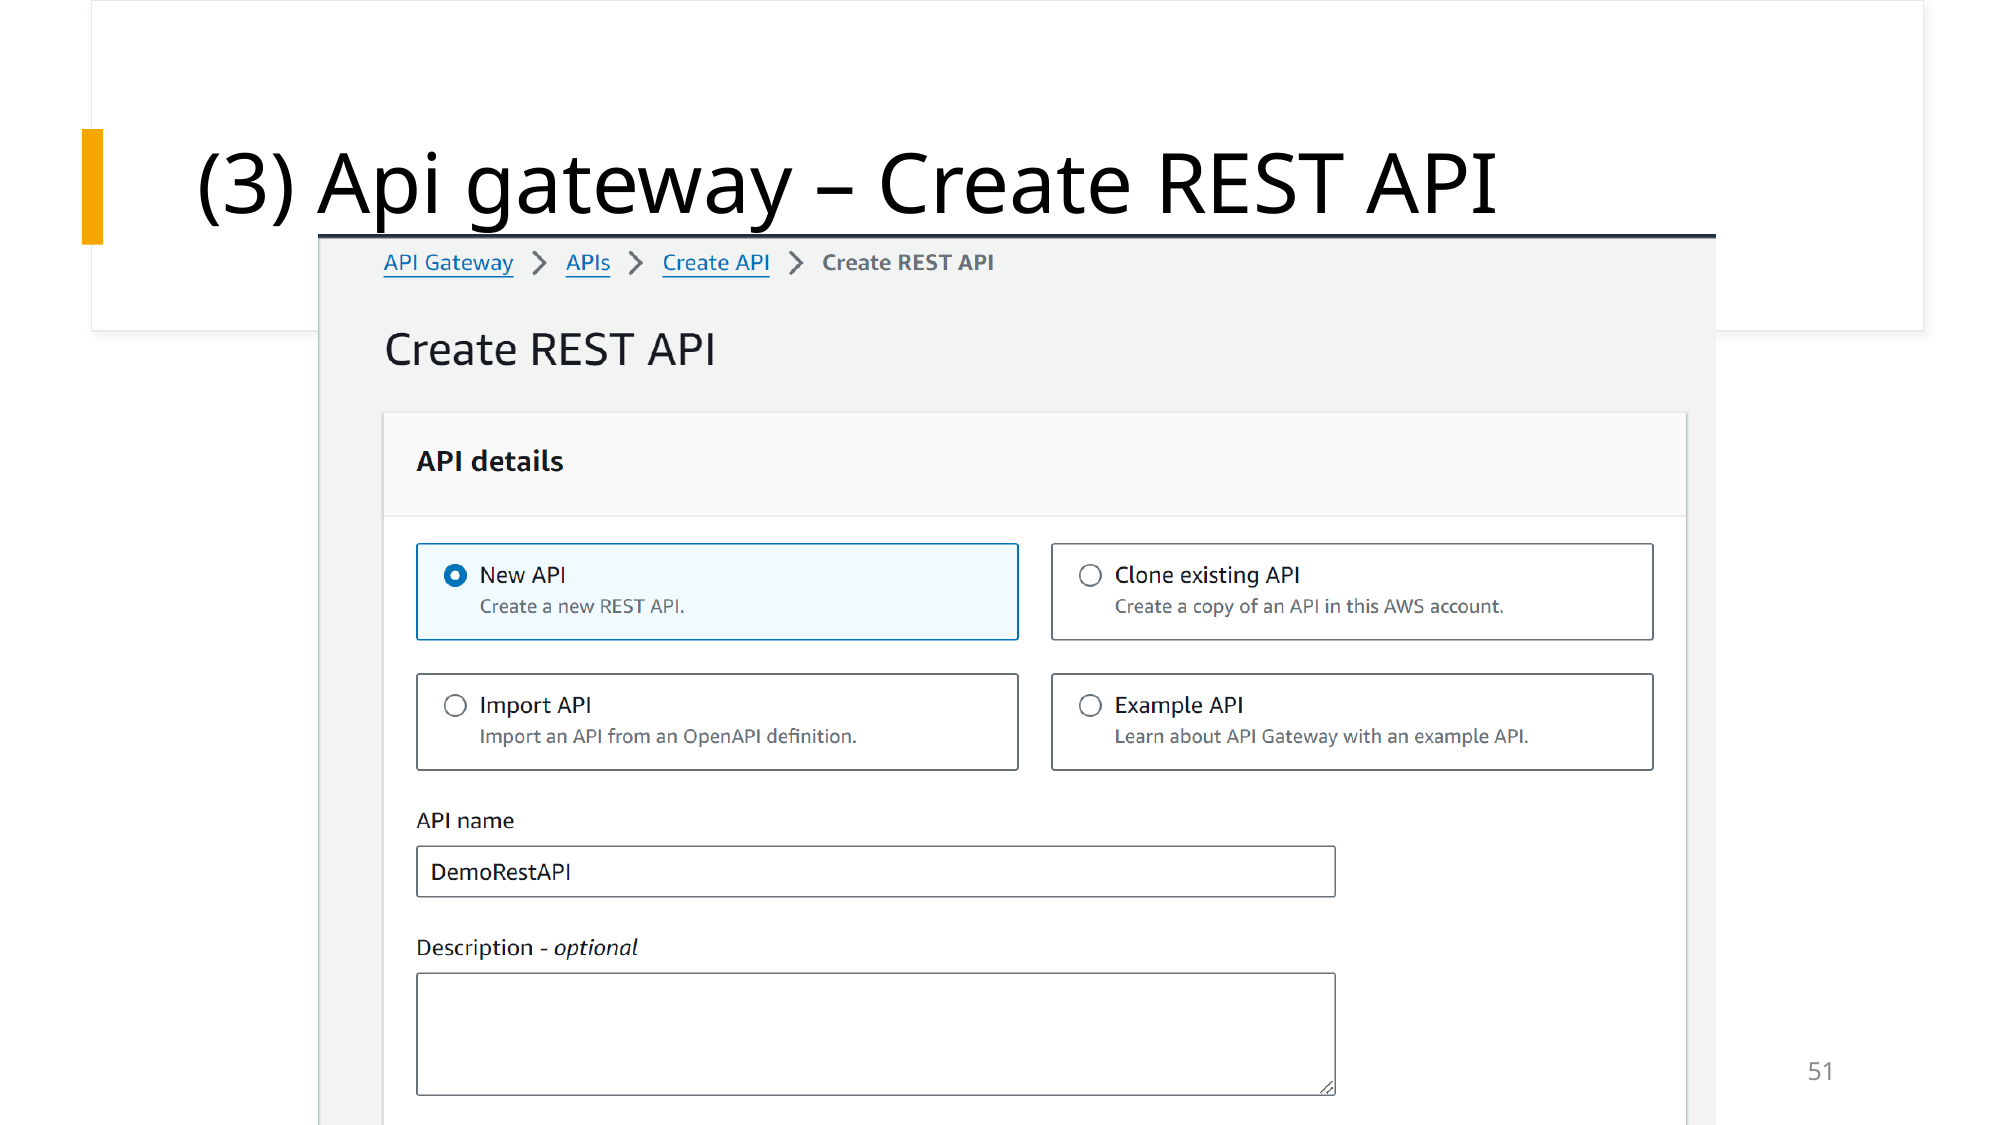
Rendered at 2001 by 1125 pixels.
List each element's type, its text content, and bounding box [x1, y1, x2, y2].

picture [318, 234, 1716, 1125]
title (3) Api gateway – Create REST API [183, 90, 1851, 284]
slide_number 51 [1716, 1042, 1851, 1103]
